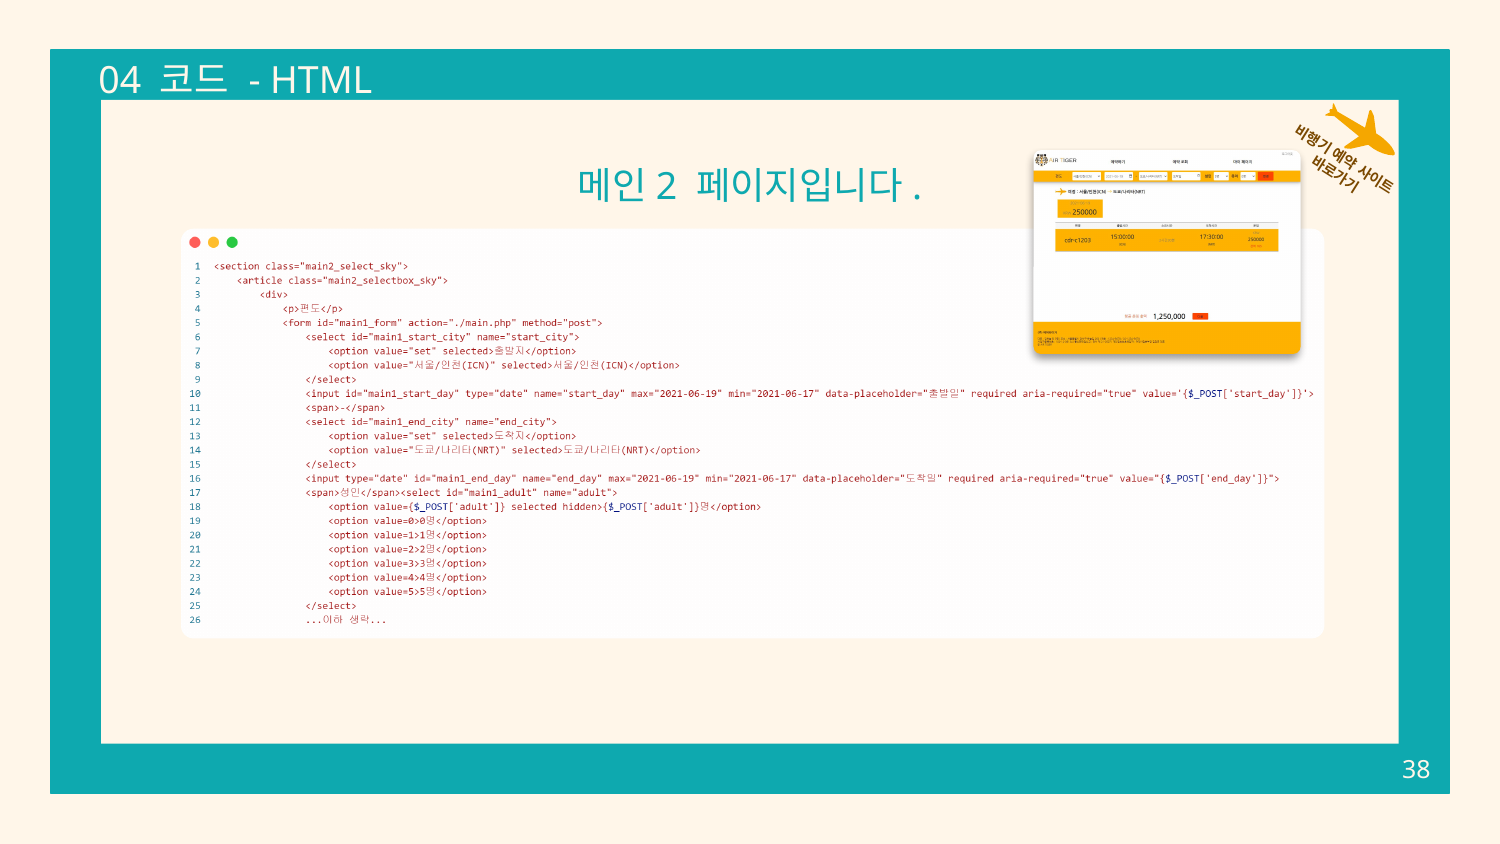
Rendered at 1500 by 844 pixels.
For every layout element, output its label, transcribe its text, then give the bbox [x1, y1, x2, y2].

text_box 메인2 페이지입니다. [389, 150, 1031, 219]
picture [180, 149, 1325, 639]
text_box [1270, 108, 1420, 183]
text_box 04 코드 - HTML [83, 43, 426, 113]
text_box 38 [1234, 740, 1500, 797]
